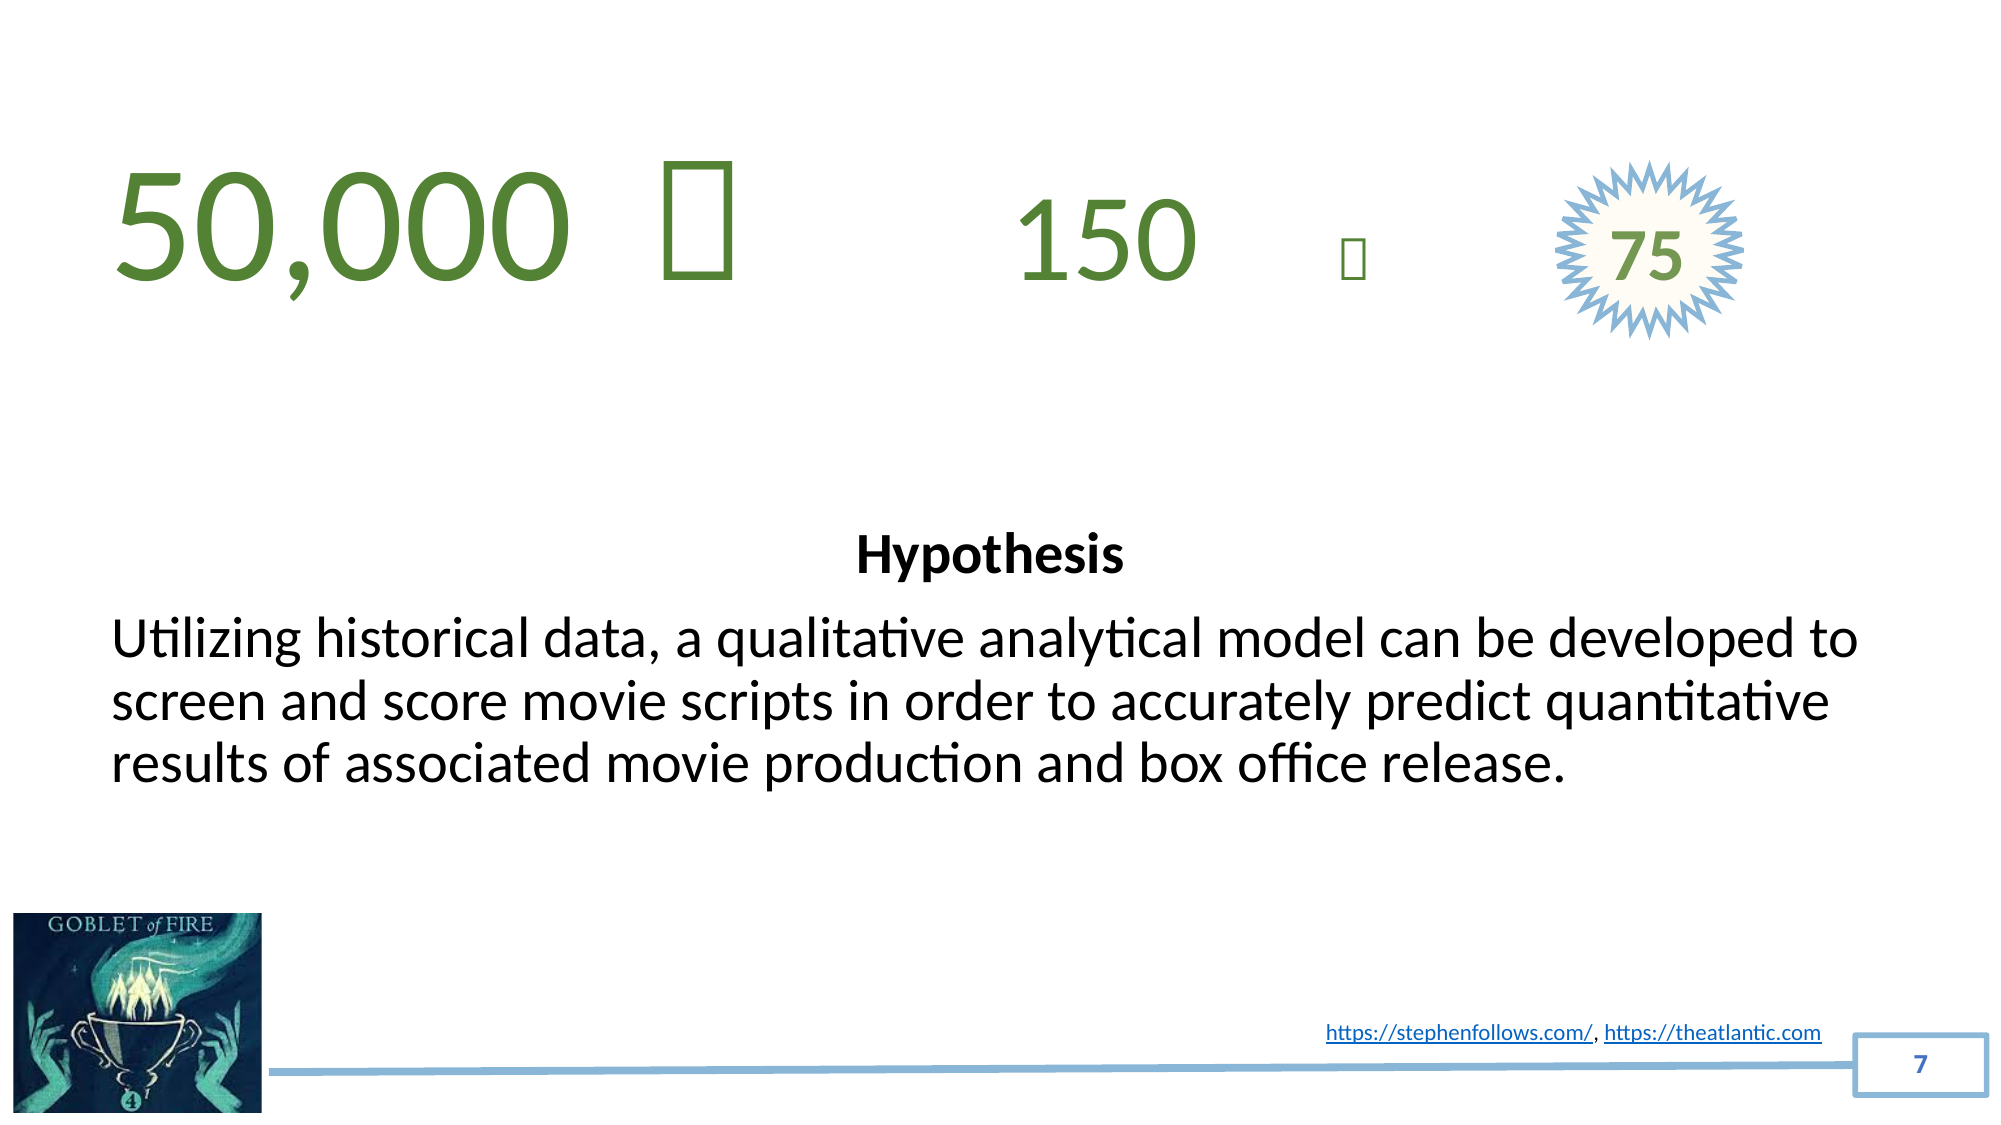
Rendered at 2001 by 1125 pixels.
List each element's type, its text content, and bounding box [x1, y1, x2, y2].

picture [13, 913, 262, 1113]
text_box 50,000  150  75 [34, 129, 1760, 372]
slide_number 7 [1852, 1032, 1989, 1098]
text_box [1555, 164, 1744, 337]
text_box https://stephenfollows.com/, https://theatlantic.com [1083, 1013, 1843, 1074]
list Hypothesis Utilizing historical data, a qualitative analytical model can be developed to screen and score movie scripts in order to accurately predict quantitative results of associated movie production and box office release. [96, 425, 1897, 807]
